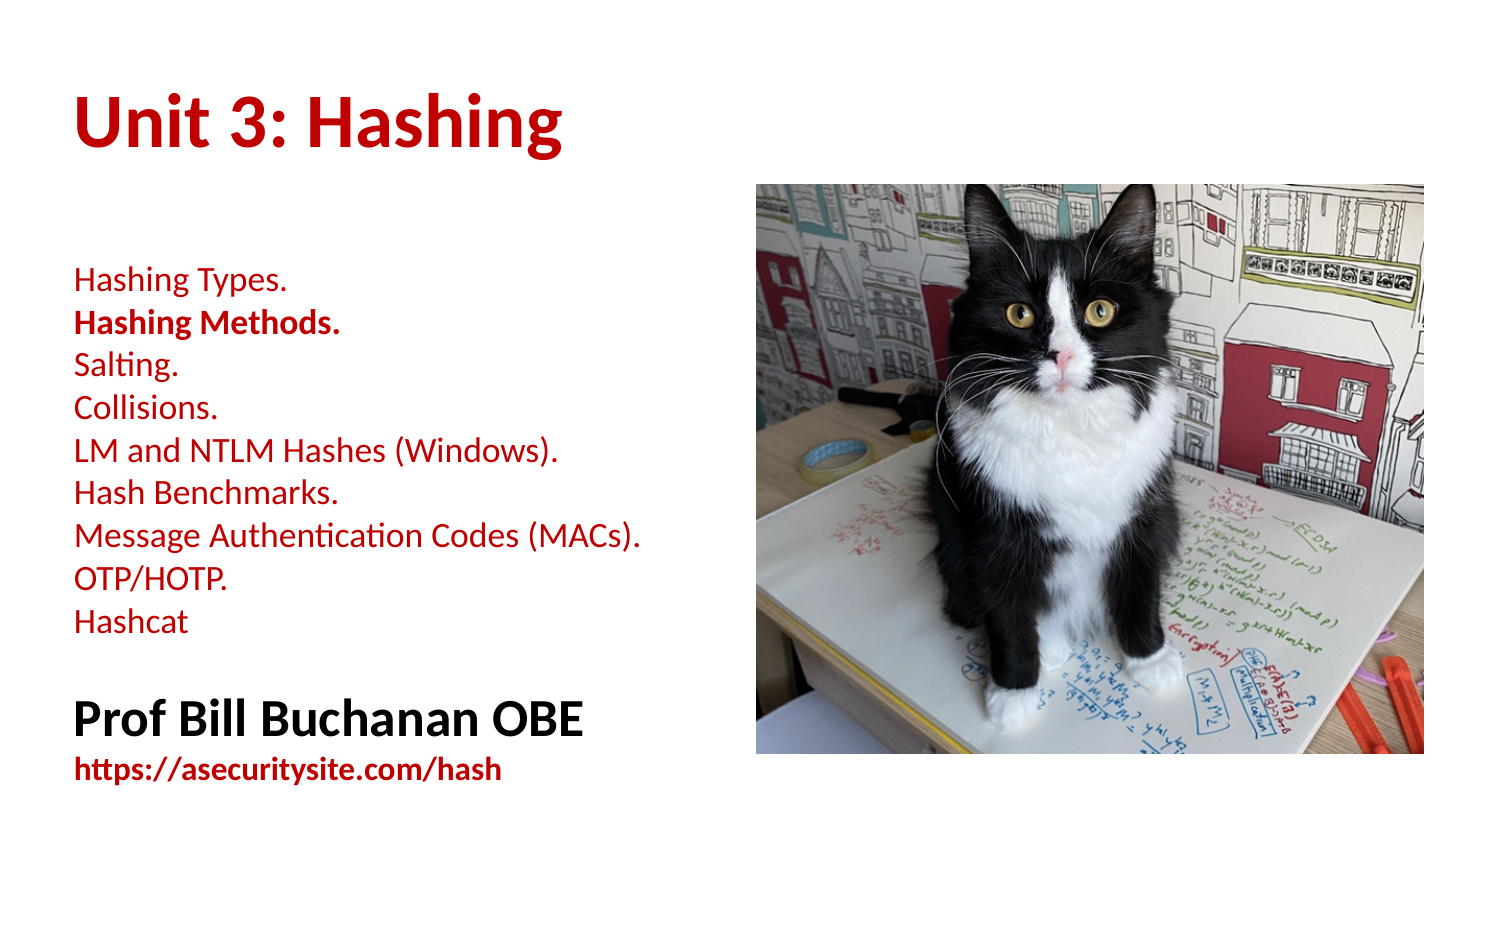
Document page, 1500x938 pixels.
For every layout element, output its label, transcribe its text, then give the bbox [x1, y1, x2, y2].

title Unit 3: Hashing Hashing Types. Hashing Methods. Salting. Collisions. LM and NTLM Hashes (Windows). Hash Benchmarks. Message Authentication Codes (MACs). OTP/HOTP. Hashcat Prof Bill Buchanan OBE https://asecuritysite.com/hash [65, 31, 941, 869]
picture [756, 184, 1424, 754]
